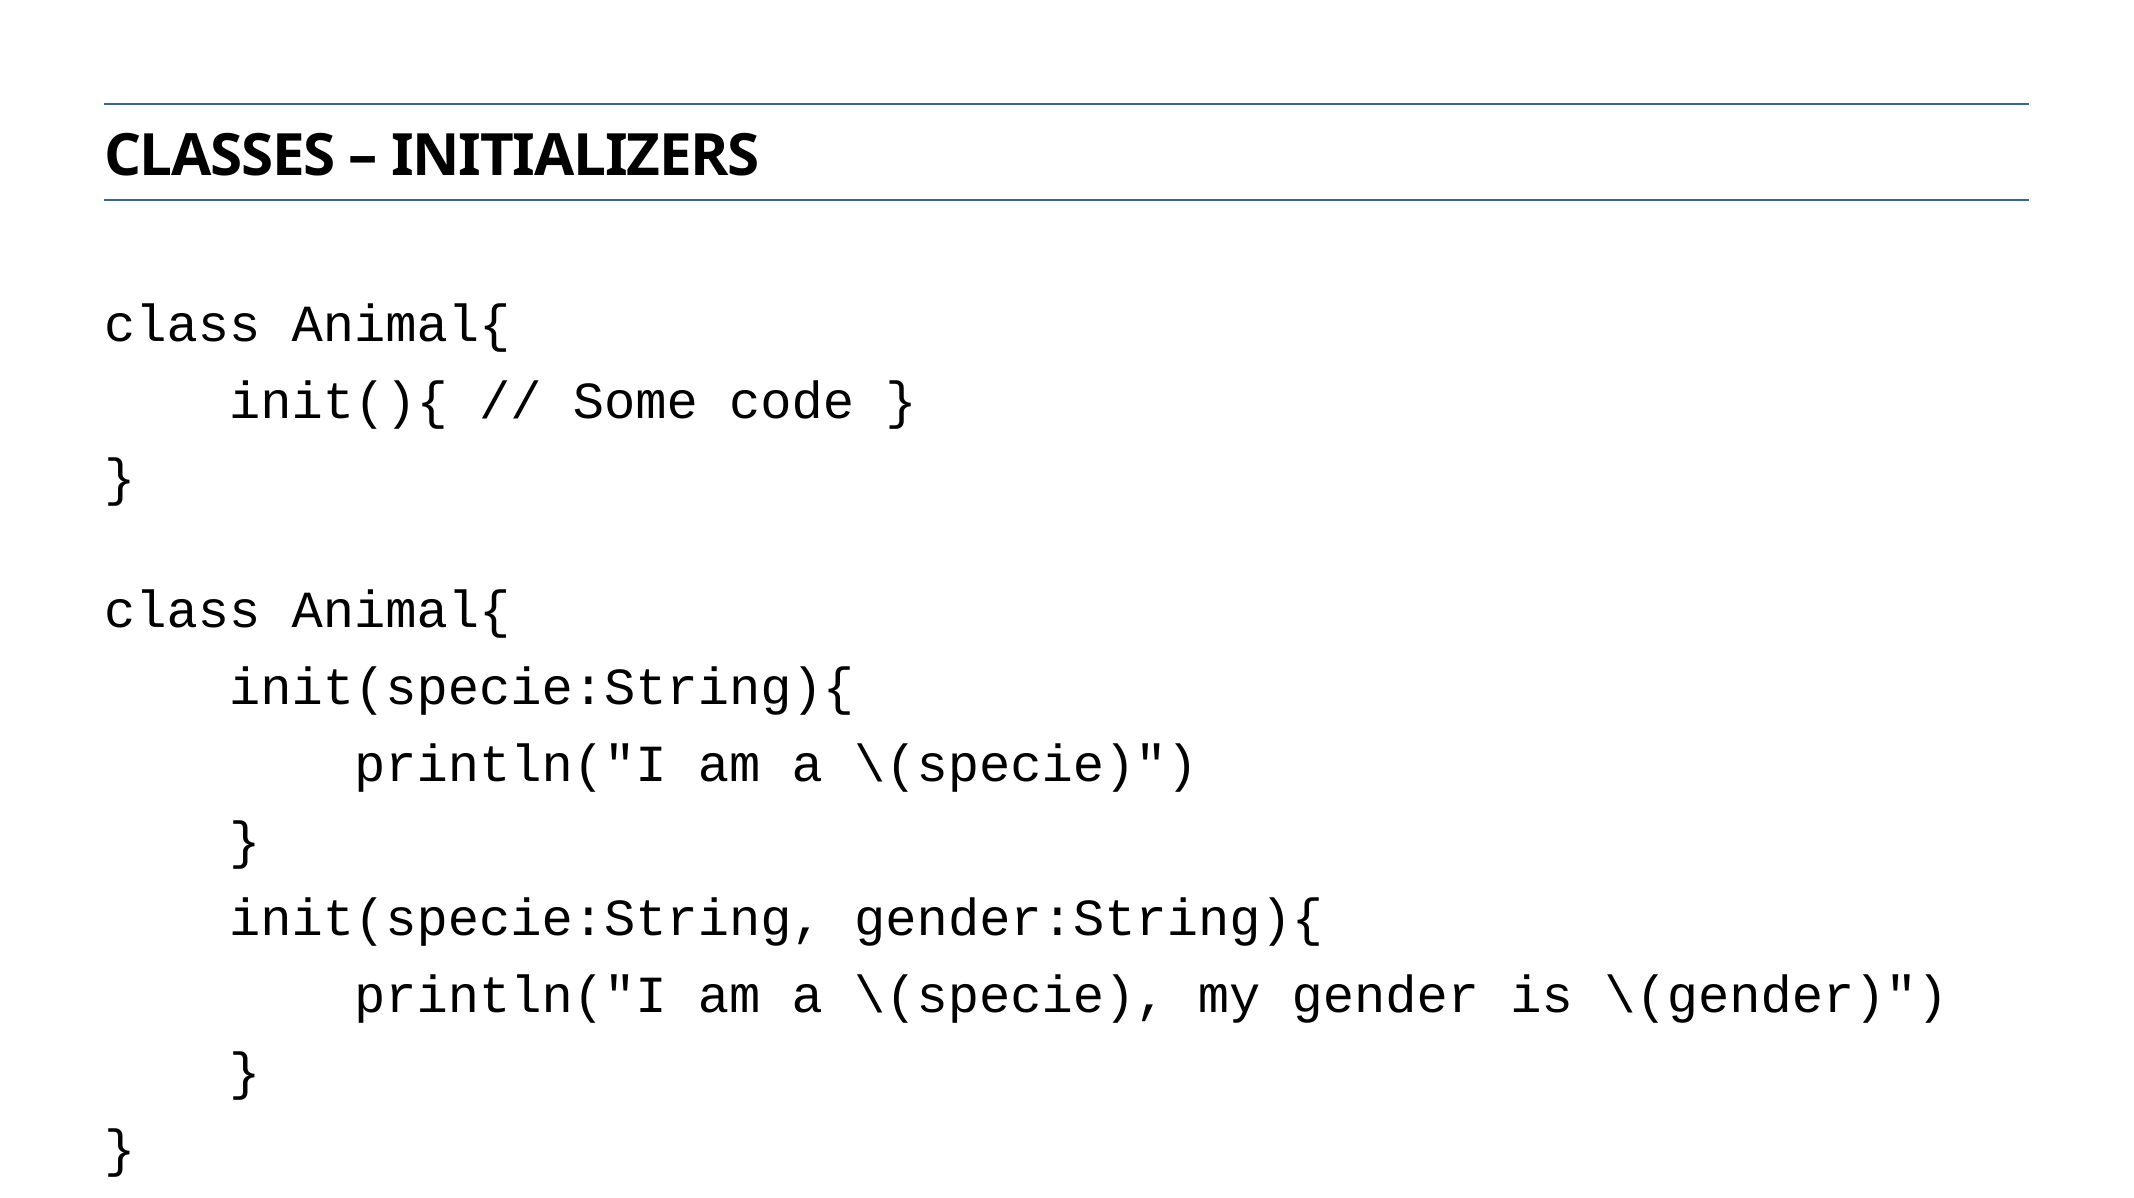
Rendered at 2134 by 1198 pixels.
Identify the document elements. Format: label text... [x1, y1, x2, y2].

text_box [104, 260, 2030, 325]
text_box Classes – initializers [104, 120, 1730, 192]
text_box class Animal{ init(){ // Some code } } [104, 325, 2030, 525]
text_box class Animal{ init(specie:String){ println("I am a \(specie)") } init(specie:String, gender:String){ println("I am a \(specie), my gender is \(gender)") } } [104, 569, 2030, 1070]
